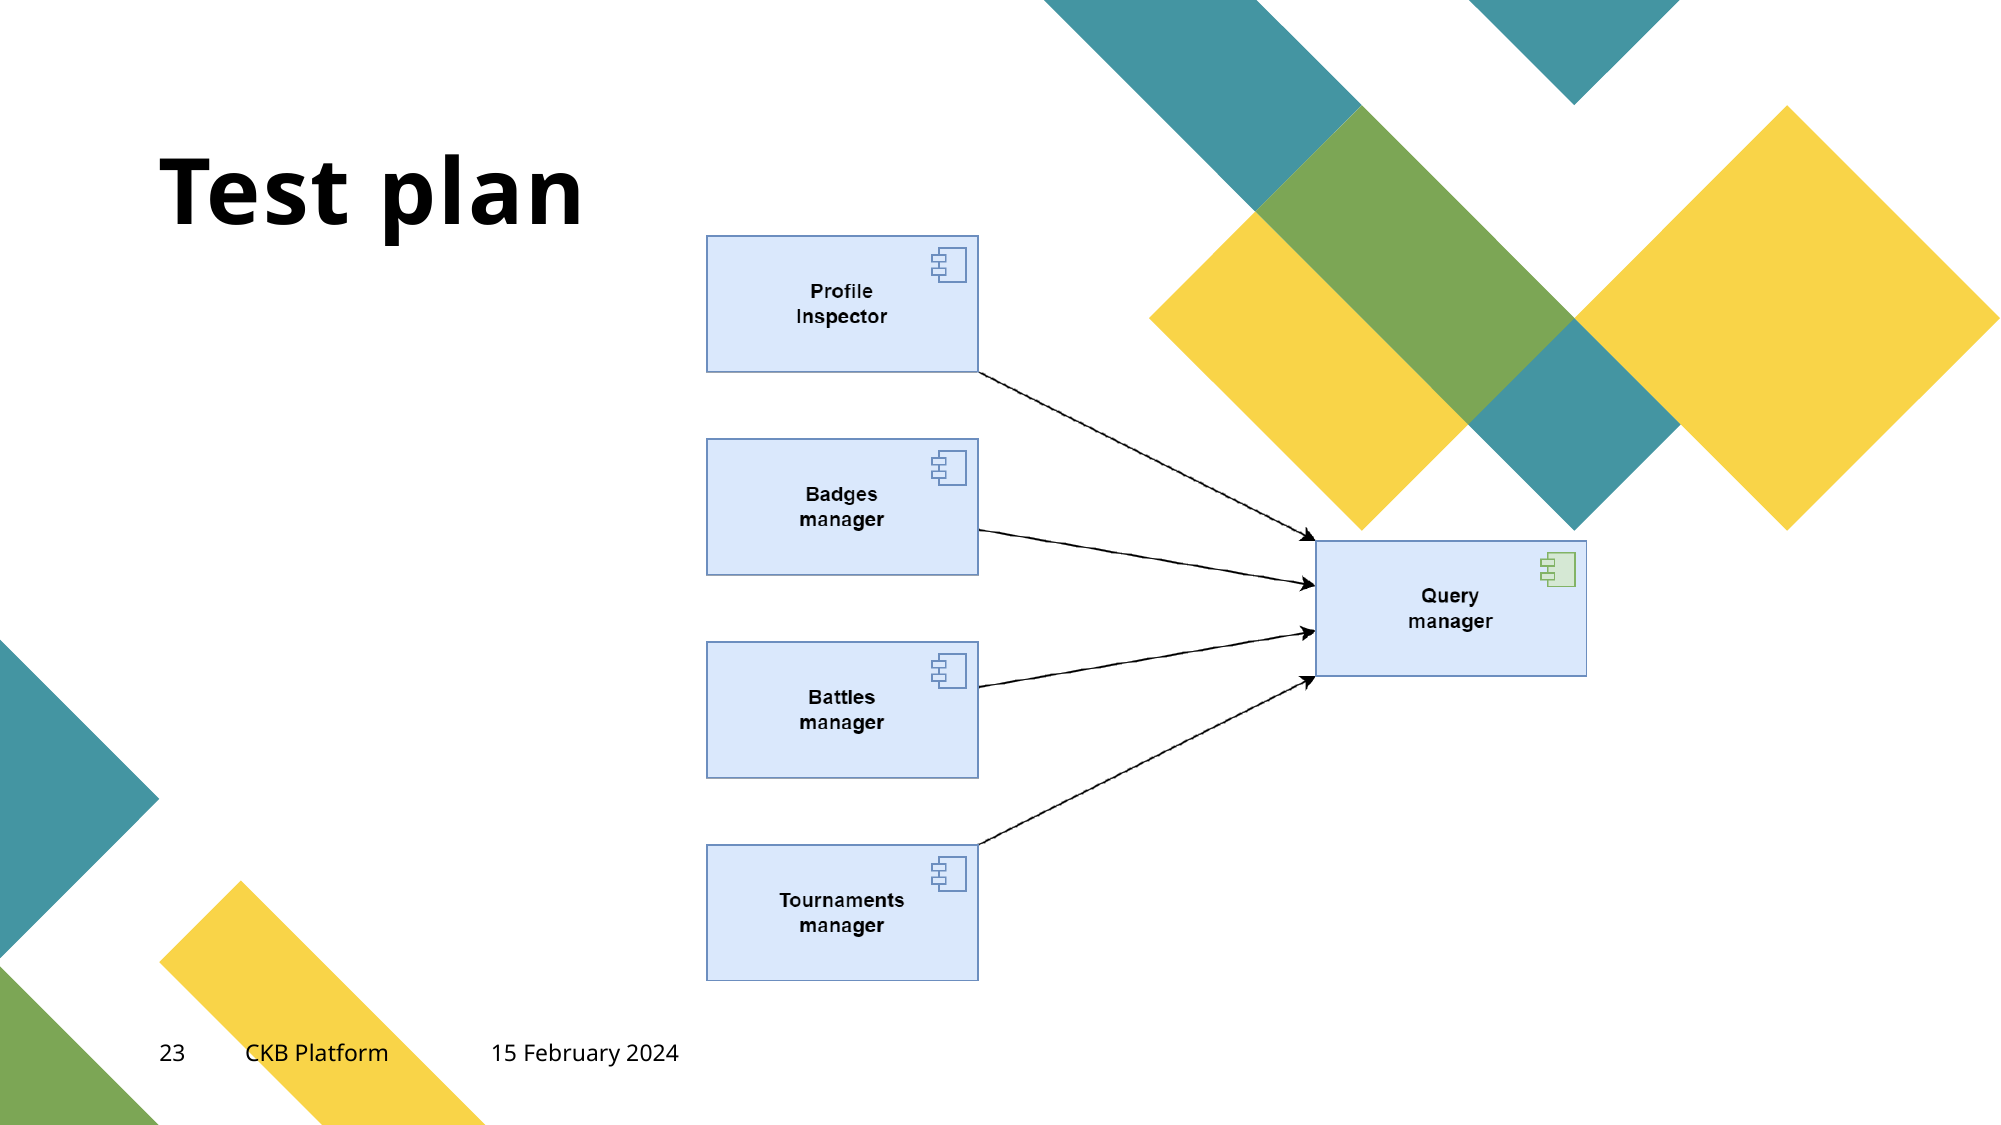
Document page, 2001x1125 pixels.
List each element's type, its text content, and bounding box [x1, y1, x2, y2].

picture [706, 235, 1587, 981]
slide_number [491, 1038, 707, 1080]
title Test plan [158, 144, 969, 245]
slide_number 23 [159, 1038, 245, 1080]
footer CKB Platform [245, 1038, 491, 1080]
